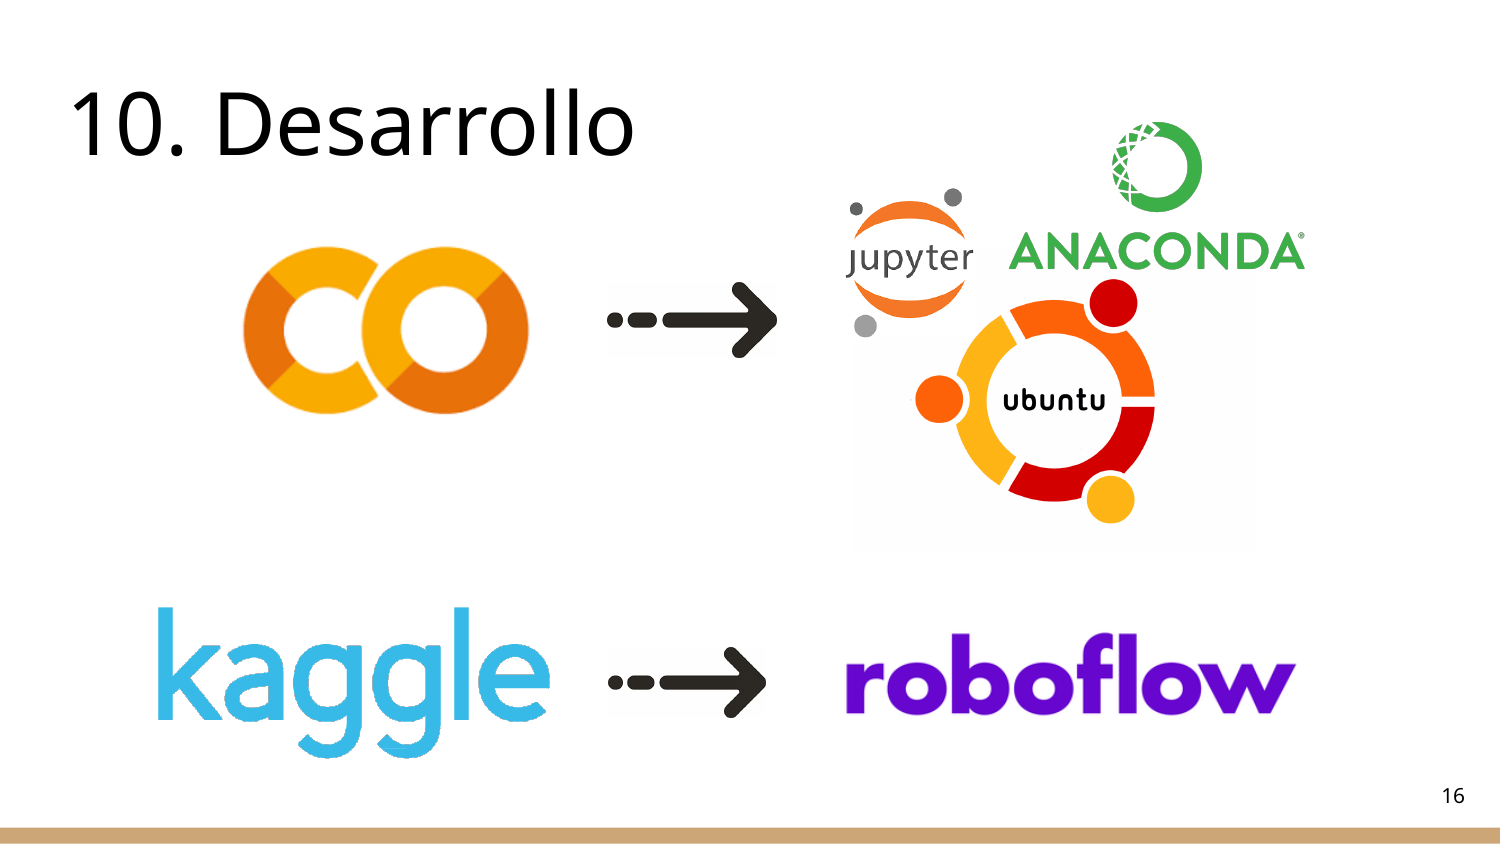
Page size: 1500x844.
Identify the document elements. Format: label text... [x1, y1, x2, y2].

picture [608, 647, 766, 718]
picture [156, 606, 550, 759]
picture [607, 282, 777, 359]
picture [824, 612, 1310, 737]
title 10. Desarrollo [51, 51, 1449, 189]
picture [221, 221, 550, 439]
slide_number ‹#› [1389, 764, 1480, 830]
picture [844, 119, 1310, 552]
